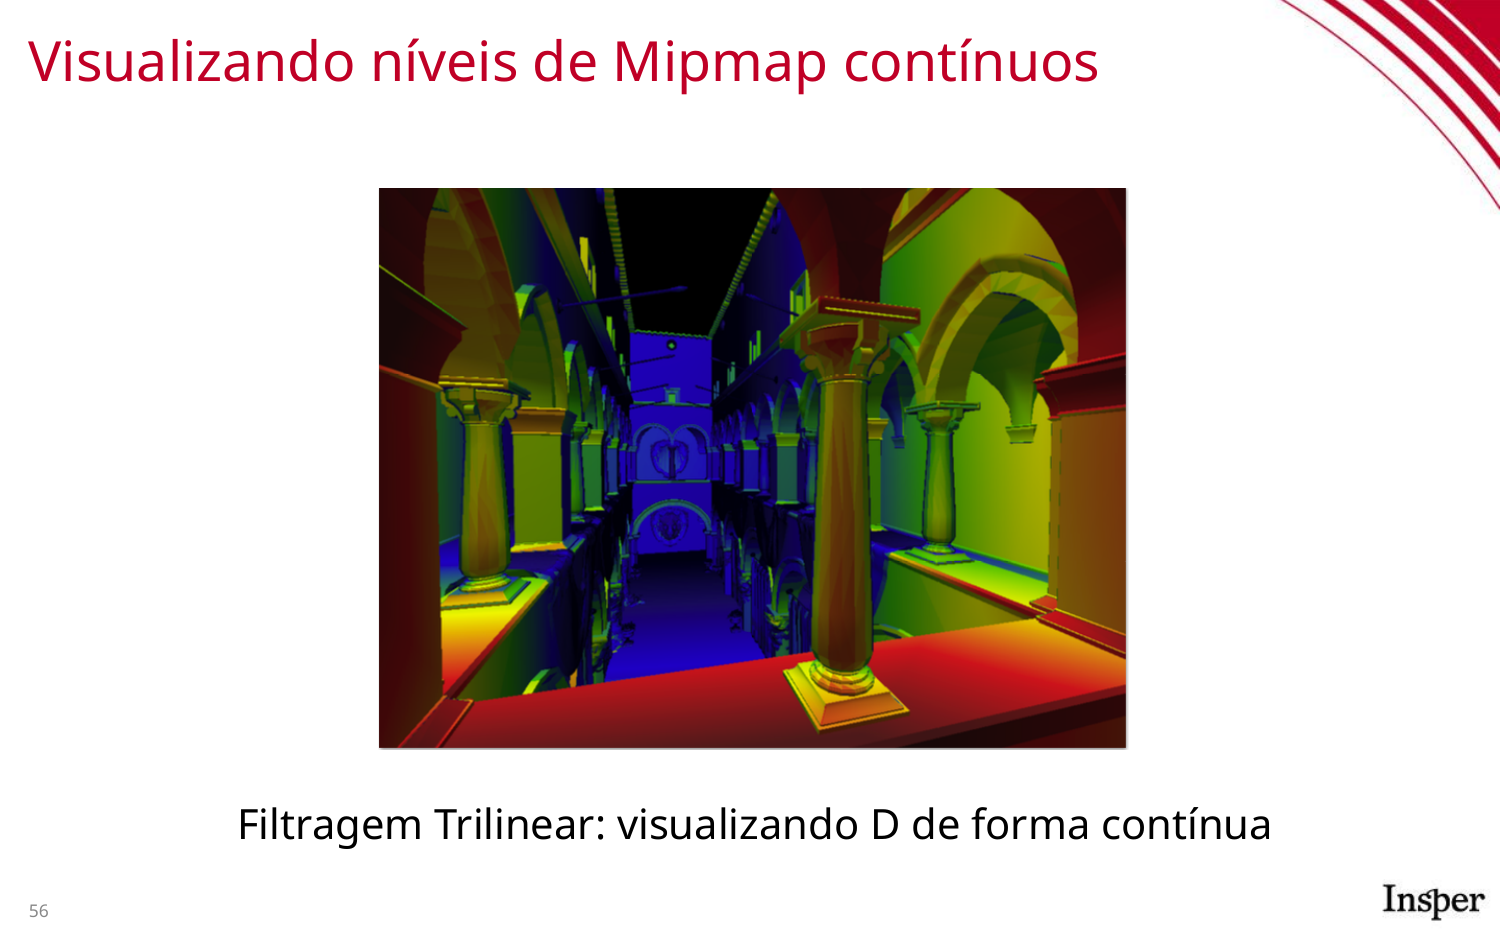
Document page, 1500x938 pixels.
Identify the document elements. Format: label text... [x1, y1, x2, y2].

title Visualizando níveis de Mipmap contínuos [13, 18, 1397, 104]
list Filtragem Trilinear: visualizando D de forma contínua [64, 790, 1447, 876]
picture [249, 0, 1500, 938]
slide_number 56 [0, 887, 78, 938]
